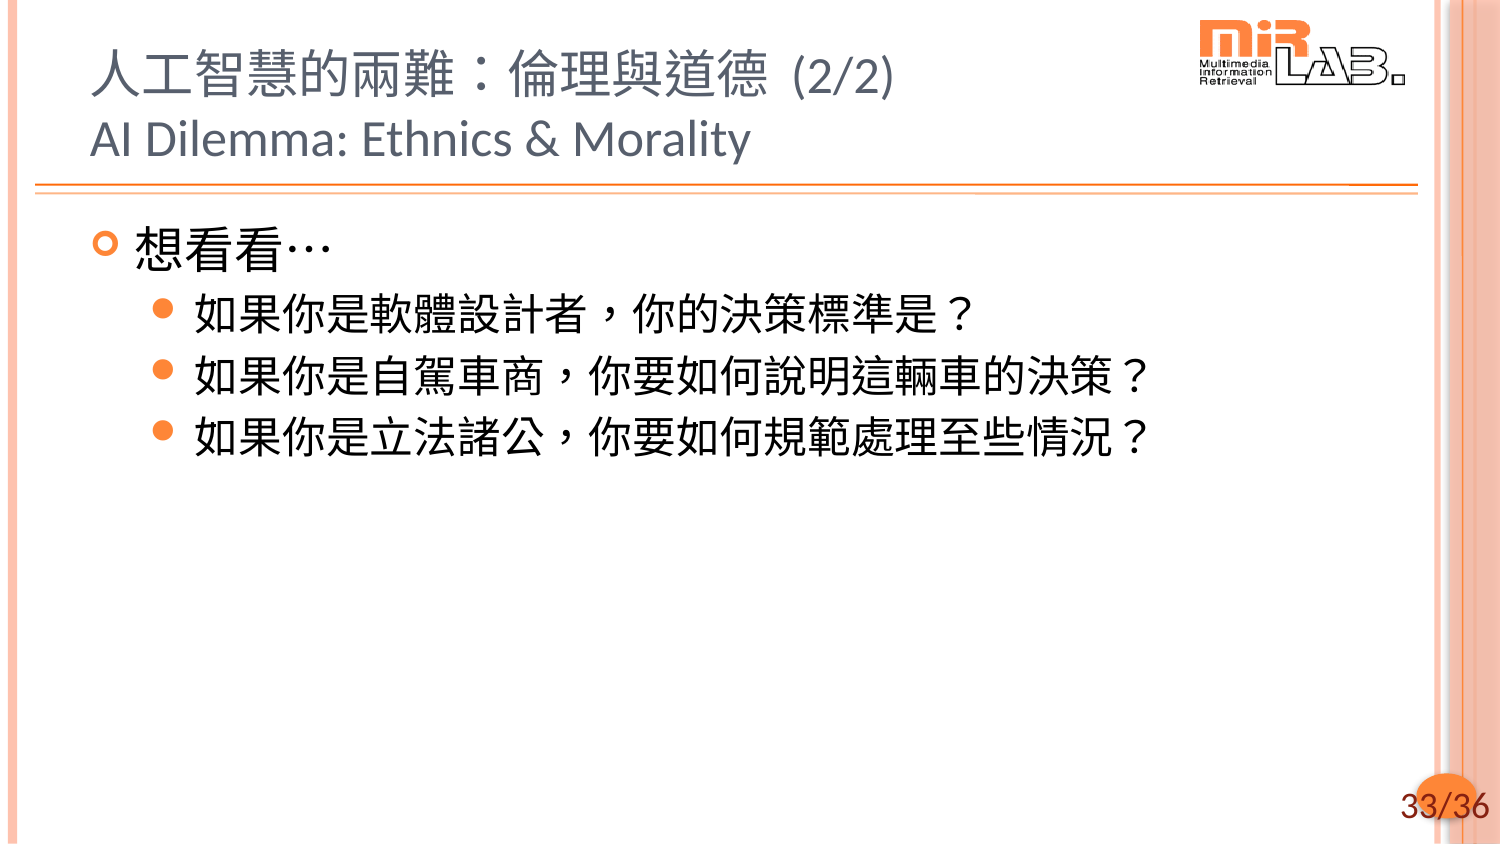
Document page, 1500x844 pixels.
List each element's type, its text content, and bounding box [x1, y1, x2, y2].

title 人工智慧的兩難：倫理與道德 (2/2) AI Dilemma: Ethnics & Morality [75, 33, 1300, 175]
list 想看看… 如果你是軟體設計者，你的決策標準是？ 如果你是自駕車商，你要如何說明這輛車的決策？ 如果你是立法諸公，你要如何規範處理至些情況？ [75, 210, 1300, 797]
picture [1195, 16, 1408, 88]
